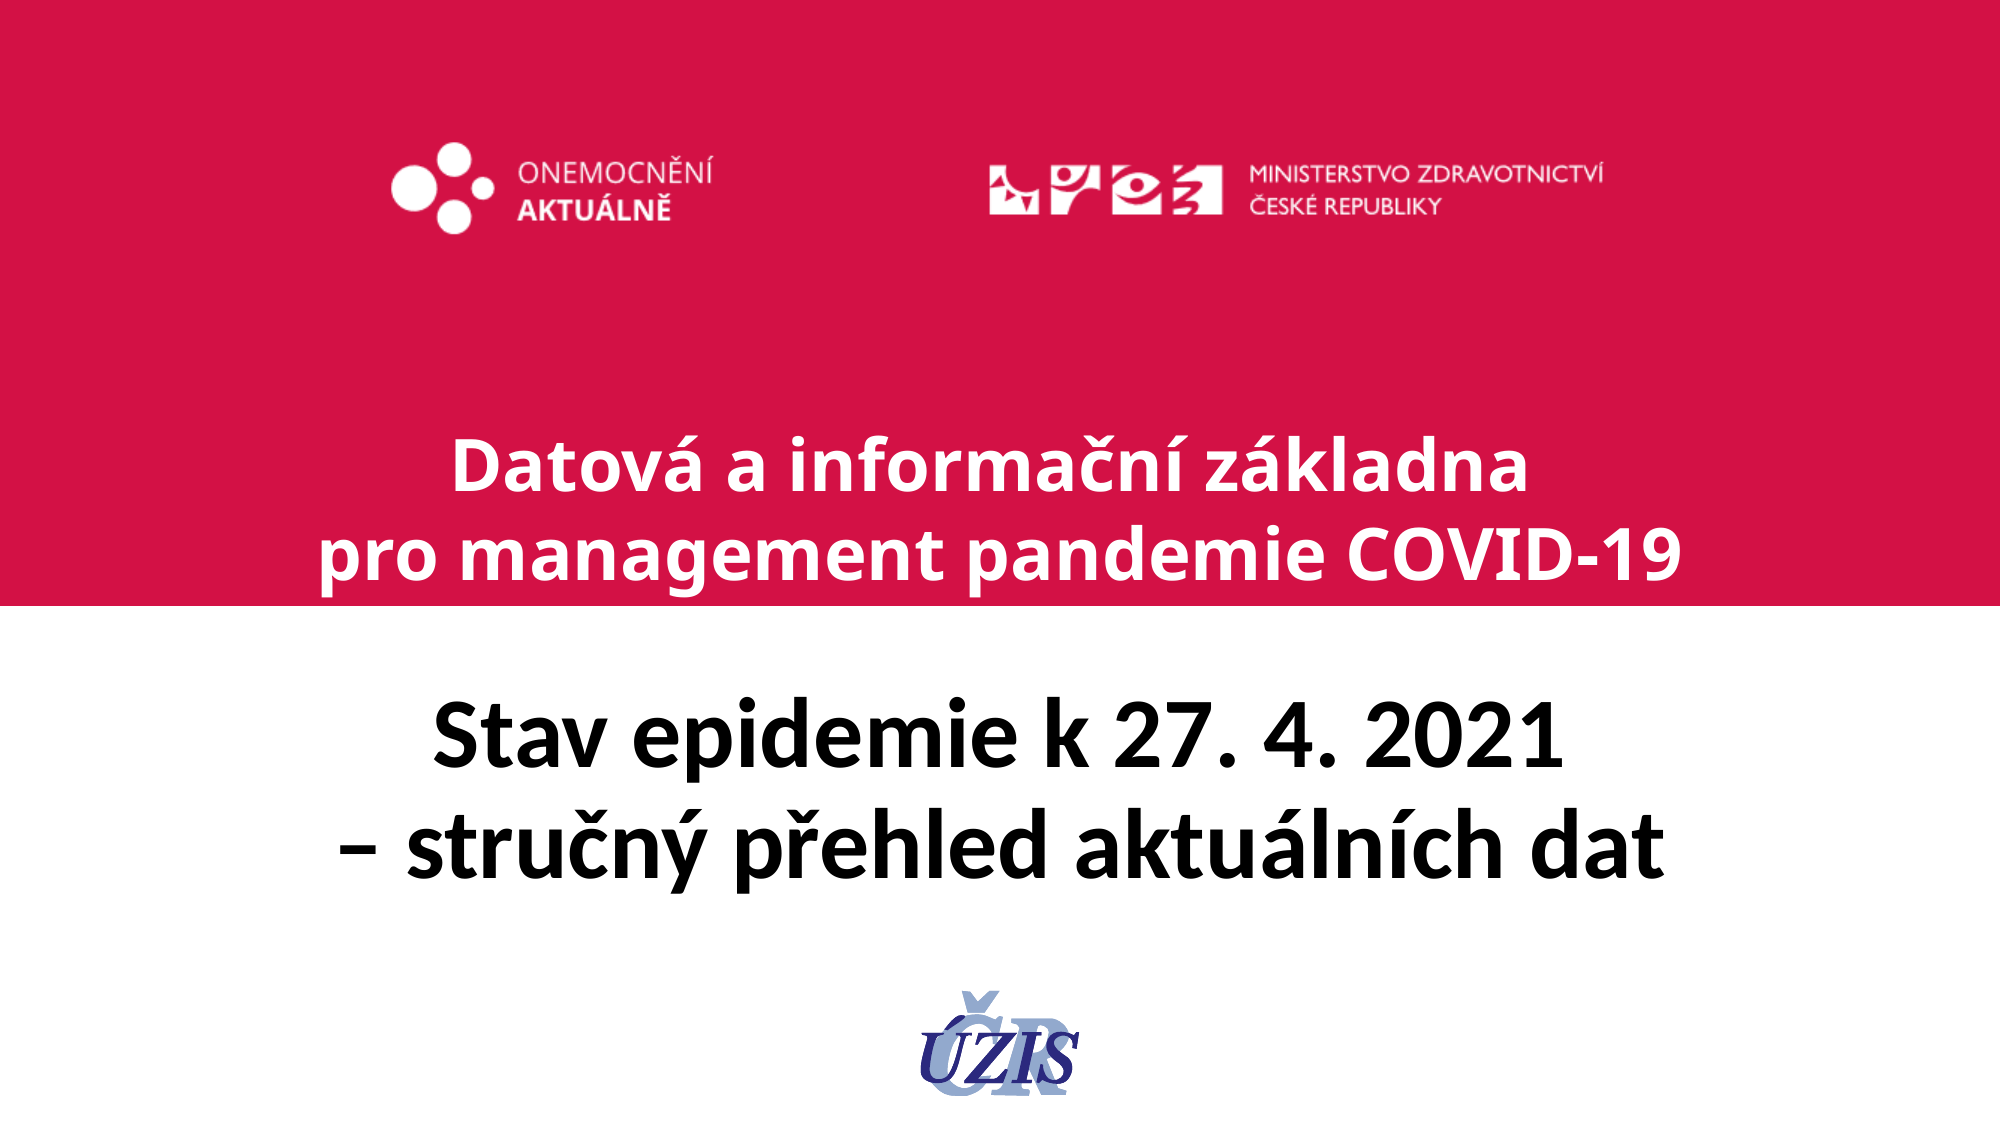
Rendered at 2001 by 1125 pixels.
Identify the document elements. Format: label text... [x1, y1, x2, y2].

title Datová a informační základna pro management pandemie COVID-19 [0, 410, 2000, 606]
subtitle Stav epidemie k 27. 4. 2021 – stručný přehled aktuálních dat [23, 605, 1977, 986]
